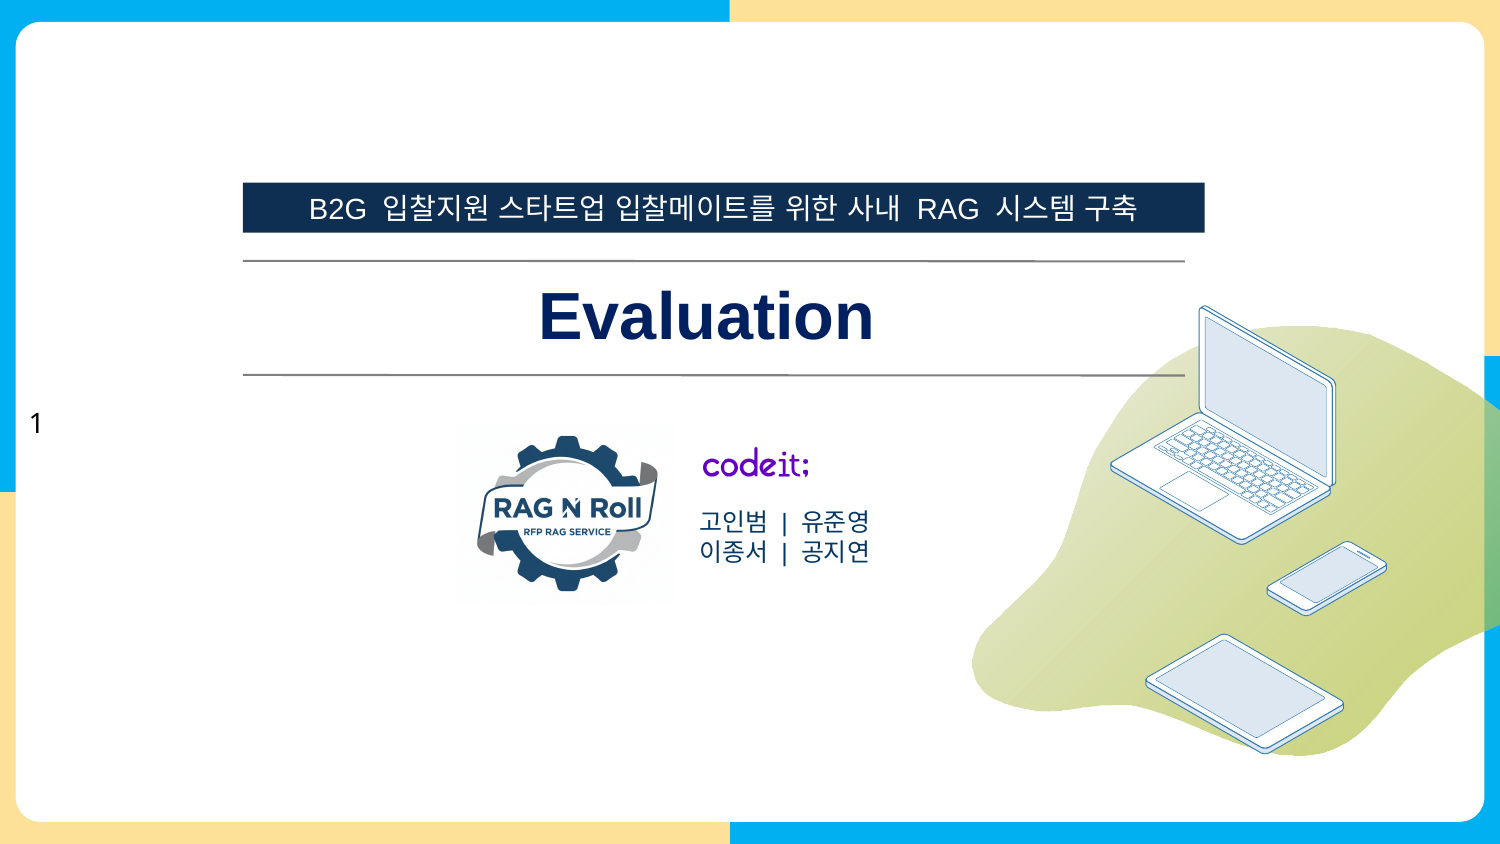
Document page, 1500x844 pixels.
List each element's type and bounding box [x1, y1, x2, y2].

picture [455, 423, 676, 605]
text_box [0, 0, 730, 844]
text_box [730, 0, 1500, 844]
text_box [1110, 304, 1389, 755]
text_box [242, 260, 1186, 376]
picture [692, 438, 825, 493]
